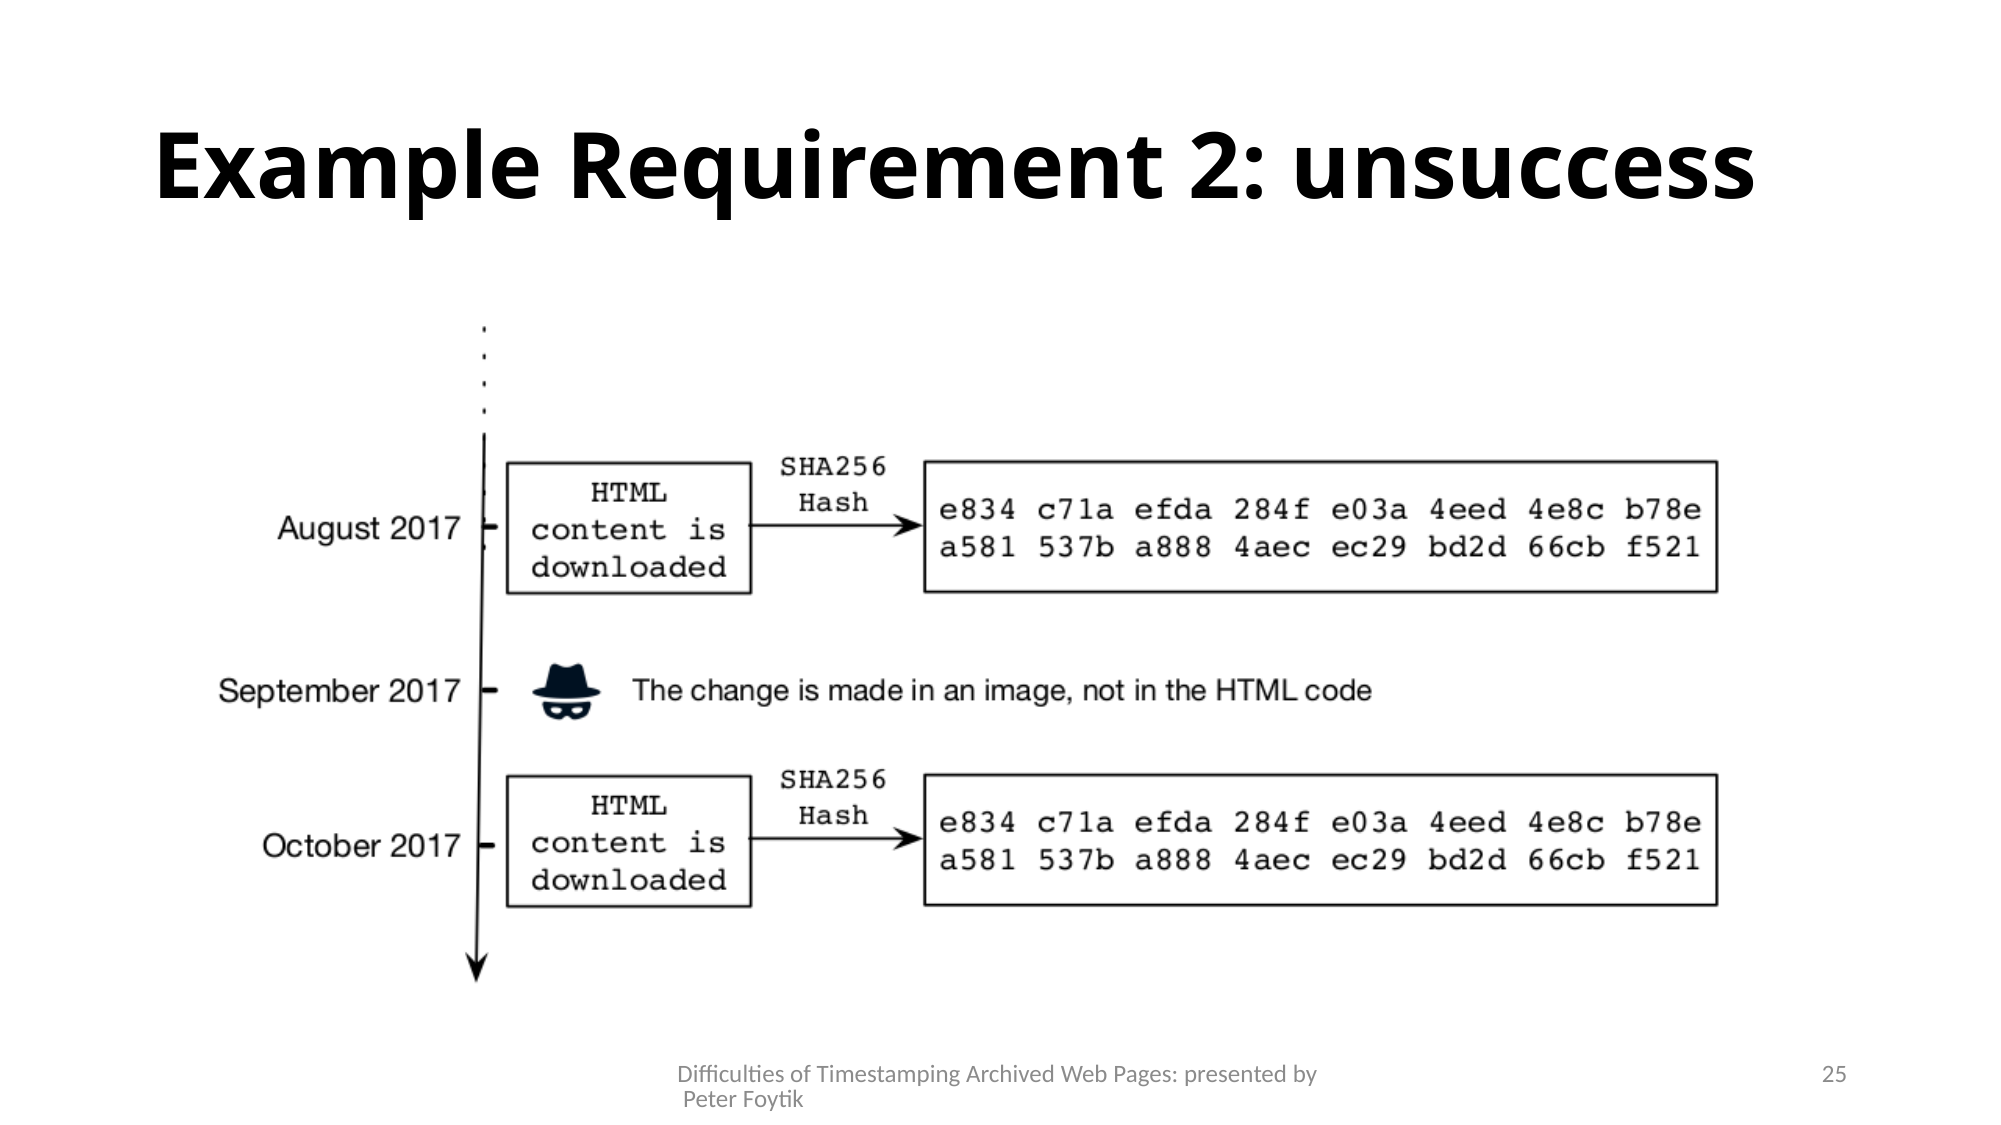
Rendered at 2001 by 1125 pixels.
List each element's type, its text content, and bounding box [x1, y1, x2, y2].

title Example Requirement 2: unsuccess [137, 59, 1863, 278]
footer Difficulties of Timestamping Archived Web Pages: presented by Peter Foytik [662, 1042, 1338, 1103]
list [178, 300, 1822, 1012]
slide_number 25 [1412, 1042, 1863, 1103]
